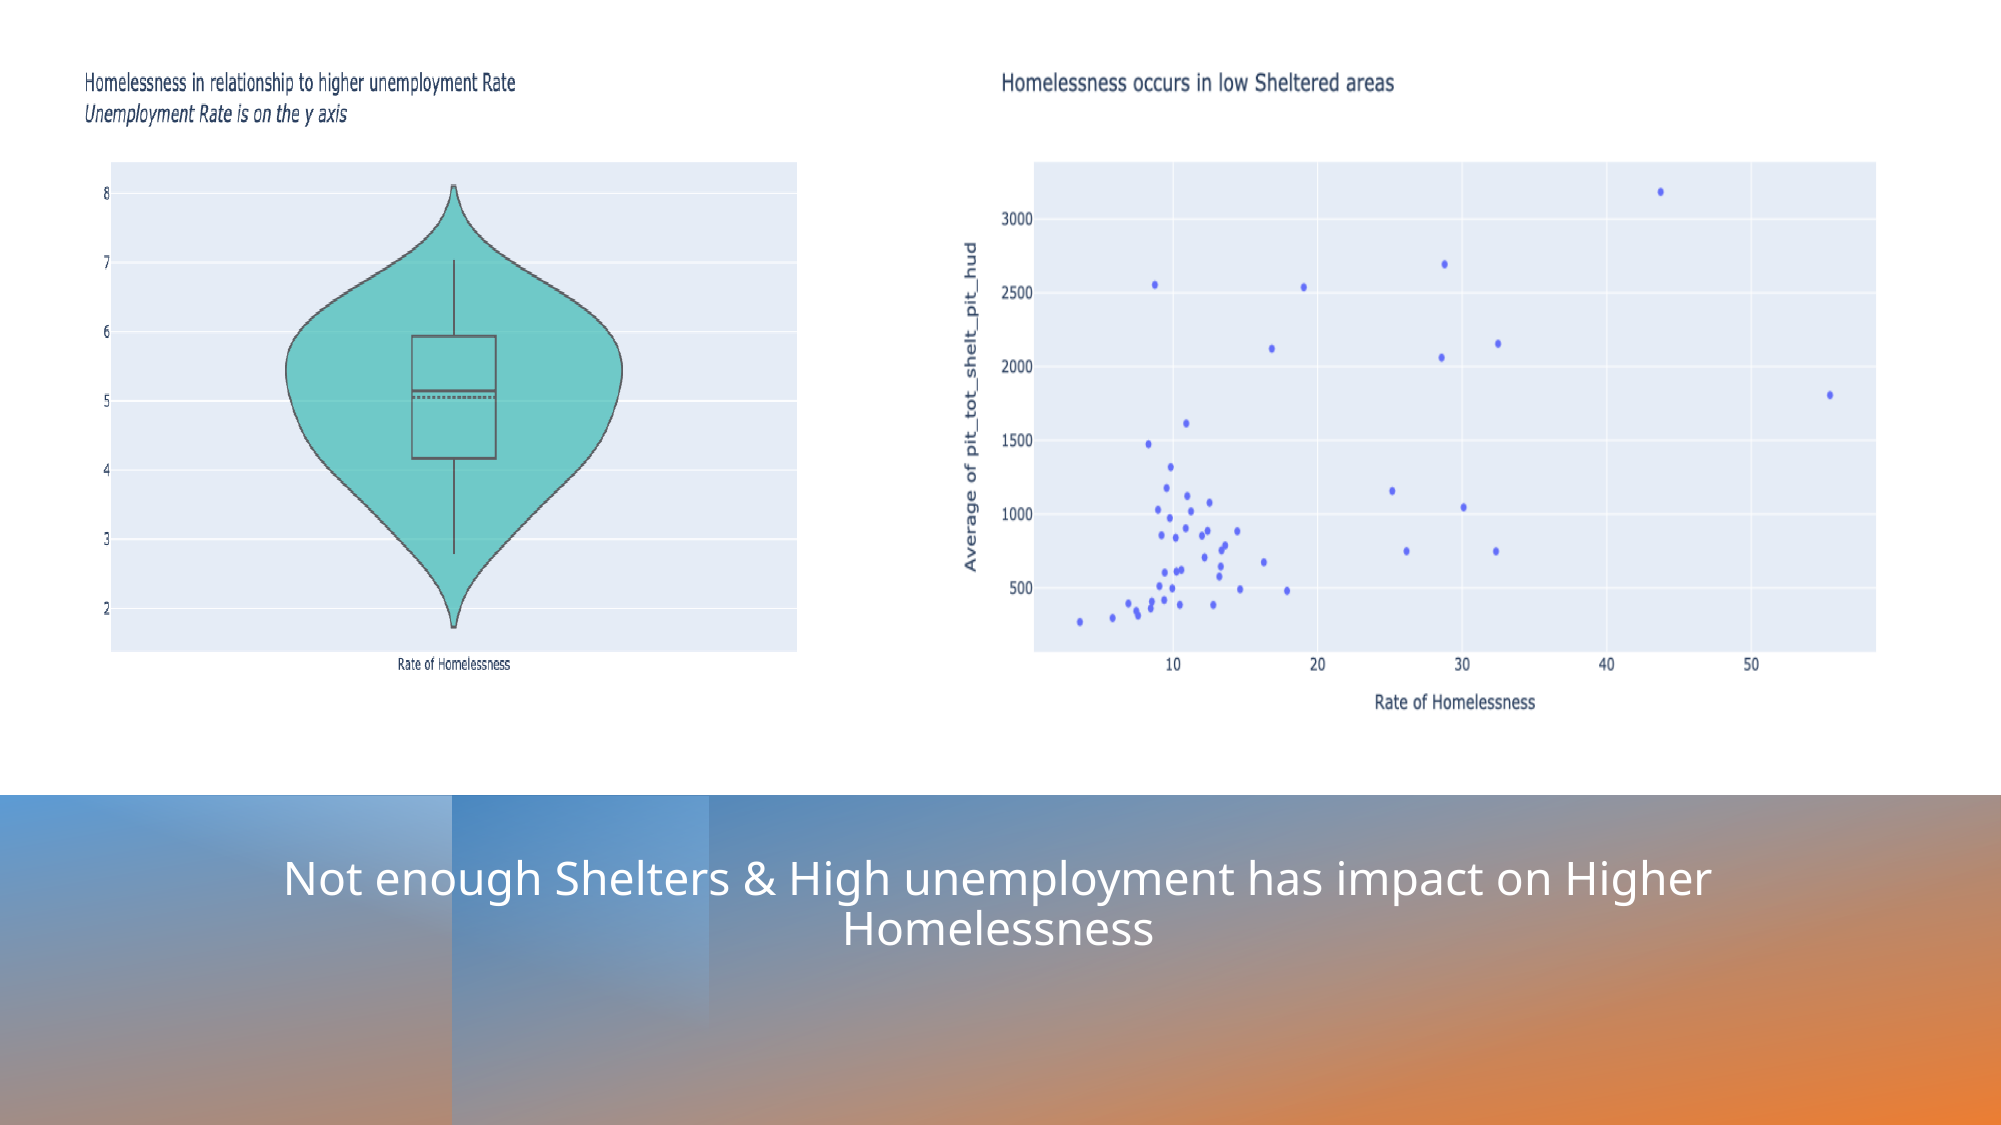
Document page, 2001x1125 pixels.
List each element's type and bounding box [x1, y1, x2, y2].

list [43, 20, 864, 766]
text_box [0, 795, 2000, 1125]
picture [951, 20, 1958, 766]
